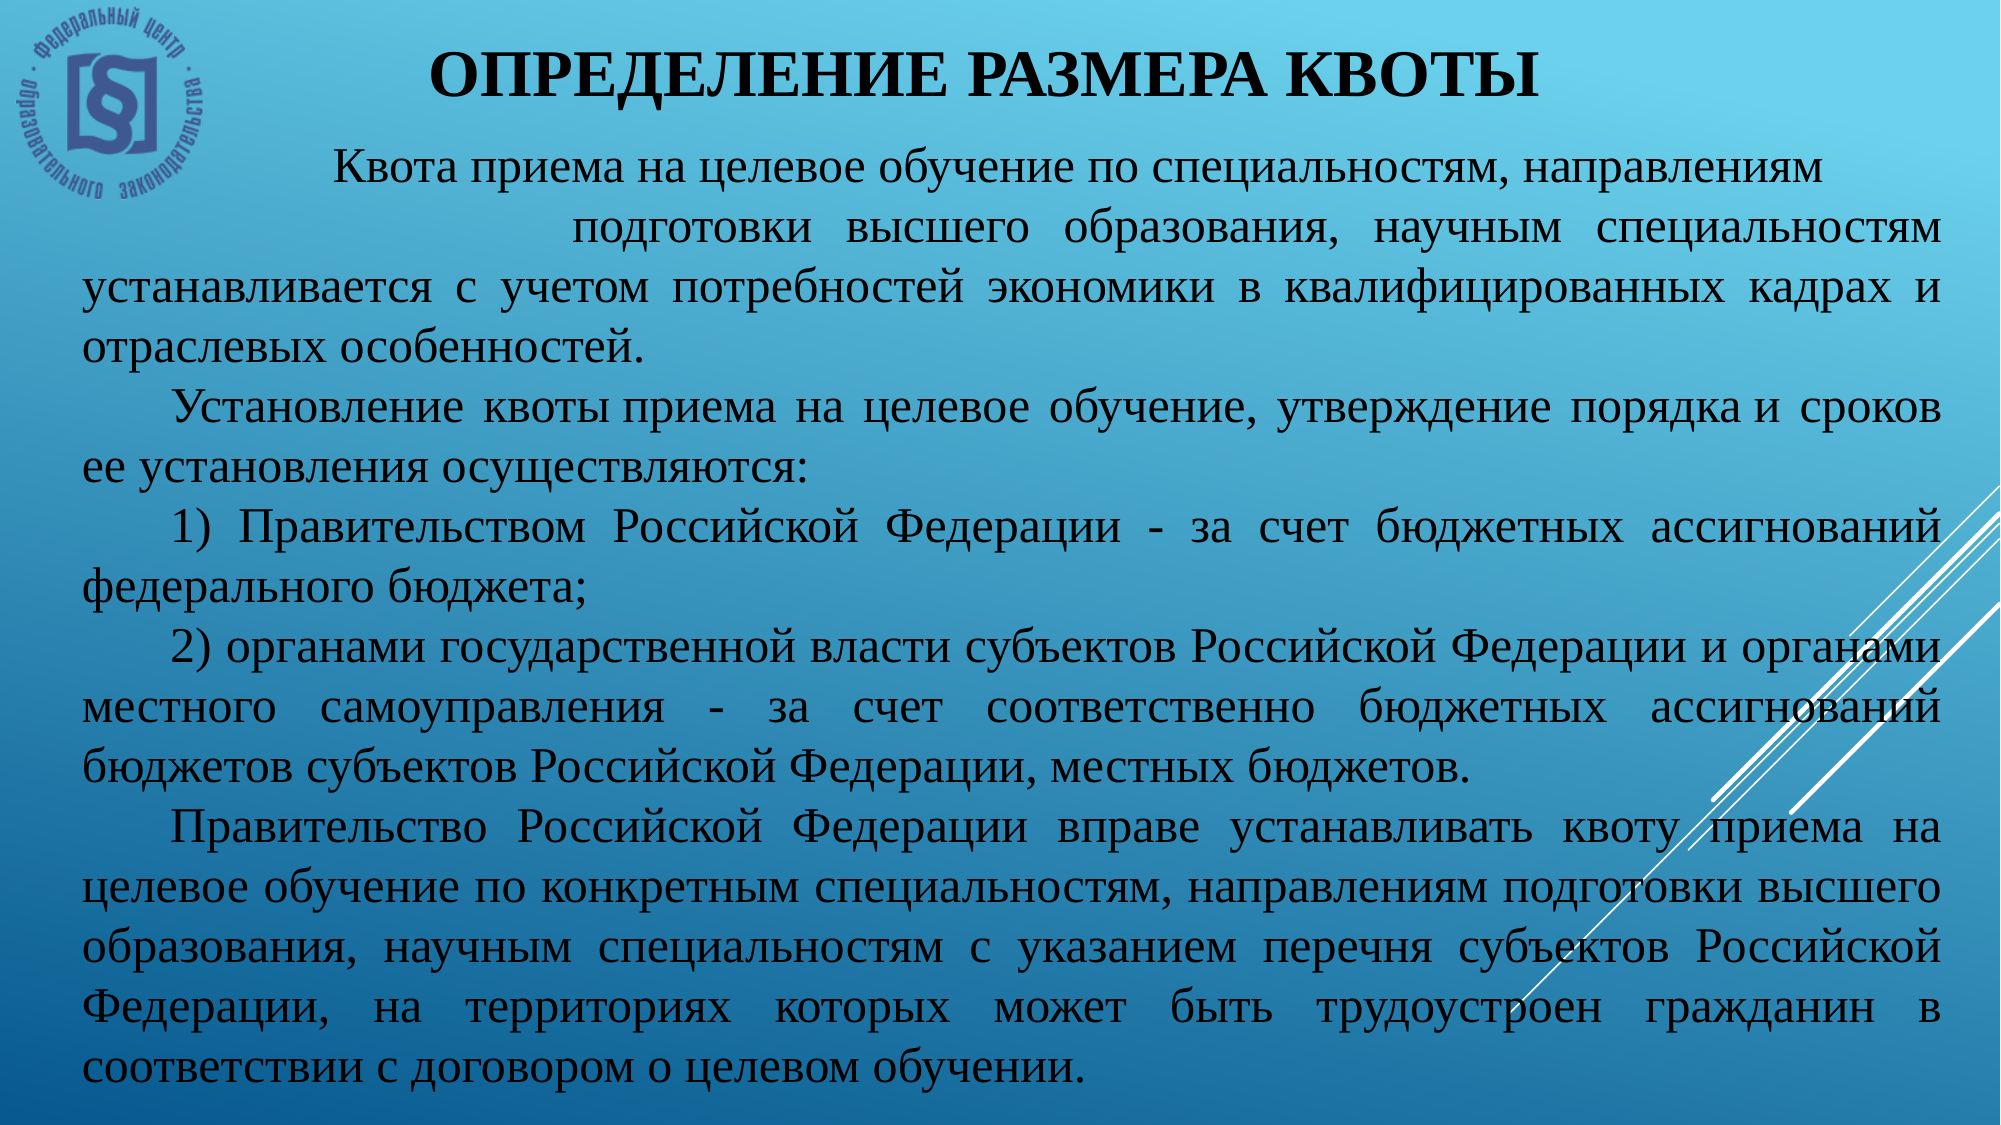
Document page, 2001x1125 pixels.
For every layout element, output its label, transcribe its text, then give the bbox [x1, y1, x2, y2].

picture [12, 1, 207, 206]
title Определение размера квоты [413, 13, 1664, 126]
text_box Квота приема на целевое обучение по специальностям, направлениям подготовки высшего образования, научным специальностям устанавливается с учетом потребностей экономики в квалифицированных кадрах и отраслевых особенностей. Установление квоты приема на целевое обучение, утверждение порядка и сроков ее установления осуществляются: 1) Правительством Российской Федерации - за счет бюджетных ассигнований федерального бюджета; 2) органами государственной власти субъектов Российской Федерации и органами местного самоуправления - за счет соответственно бюджетных ассигнований бюджетов субъектов Российской Федерации, местных бюджетов. Правительство Российской Федерации вправе устанавливать квоту приема на целевое обучение по конкретным специальностям, направлениям подготовки высшего образования, научным специальностям с указанием перечня субъектов Российской Федерации, на территориях которых может быть трудоустроен гражданин в соответствии с договором о целевом обучении. [67, 125, 1958, 1100]
